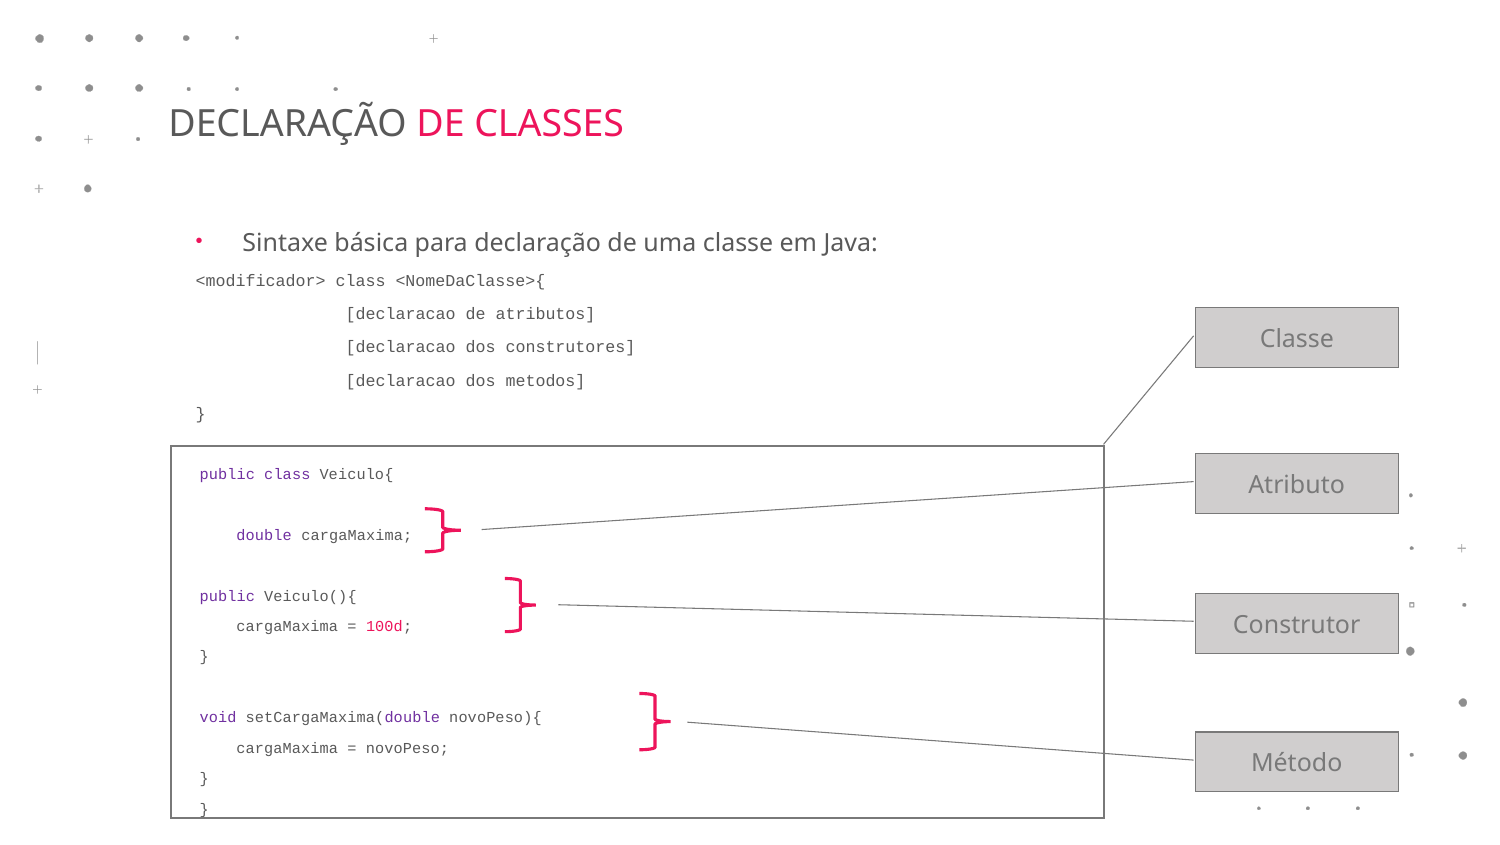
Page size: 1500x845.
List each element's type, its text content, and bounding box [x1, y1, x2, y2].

text_box [504, 577, 536, 633]
text_box Atributo [1195, 453, 1399, 514]
text_box public class Veiculo{ double cargaMaxima; public Veiculo(){ cargaMaxima = 100d; } void setCargaMaxima(double novoPeso){ cargaMaxima = novoPeso; } } [115, 447, 1420, 837]
text_box Construtor [558, 604, 1194, 622]
text_box [639, 692, 671, 751]
text_box DECLARAÇÃO DE CLASSES [153, 91, 1023, 151]
text_box [424, 508, 461, 553]
text_box Construtor [1195, 593, 1399, 654]
text_box [170, 445, 1105, 819]
text_box Sintaxe básica para declaração de uma classe em Java: <modificador> class <NomeDaClasse>{ [declaracao de atributos] [declaracao dos construtores] [declaracao dos metodos] } [105, 203, 1410, 439]
text_box Método [1195, 731, 1399, 792]
picture [33, 34, 1467, 810]
